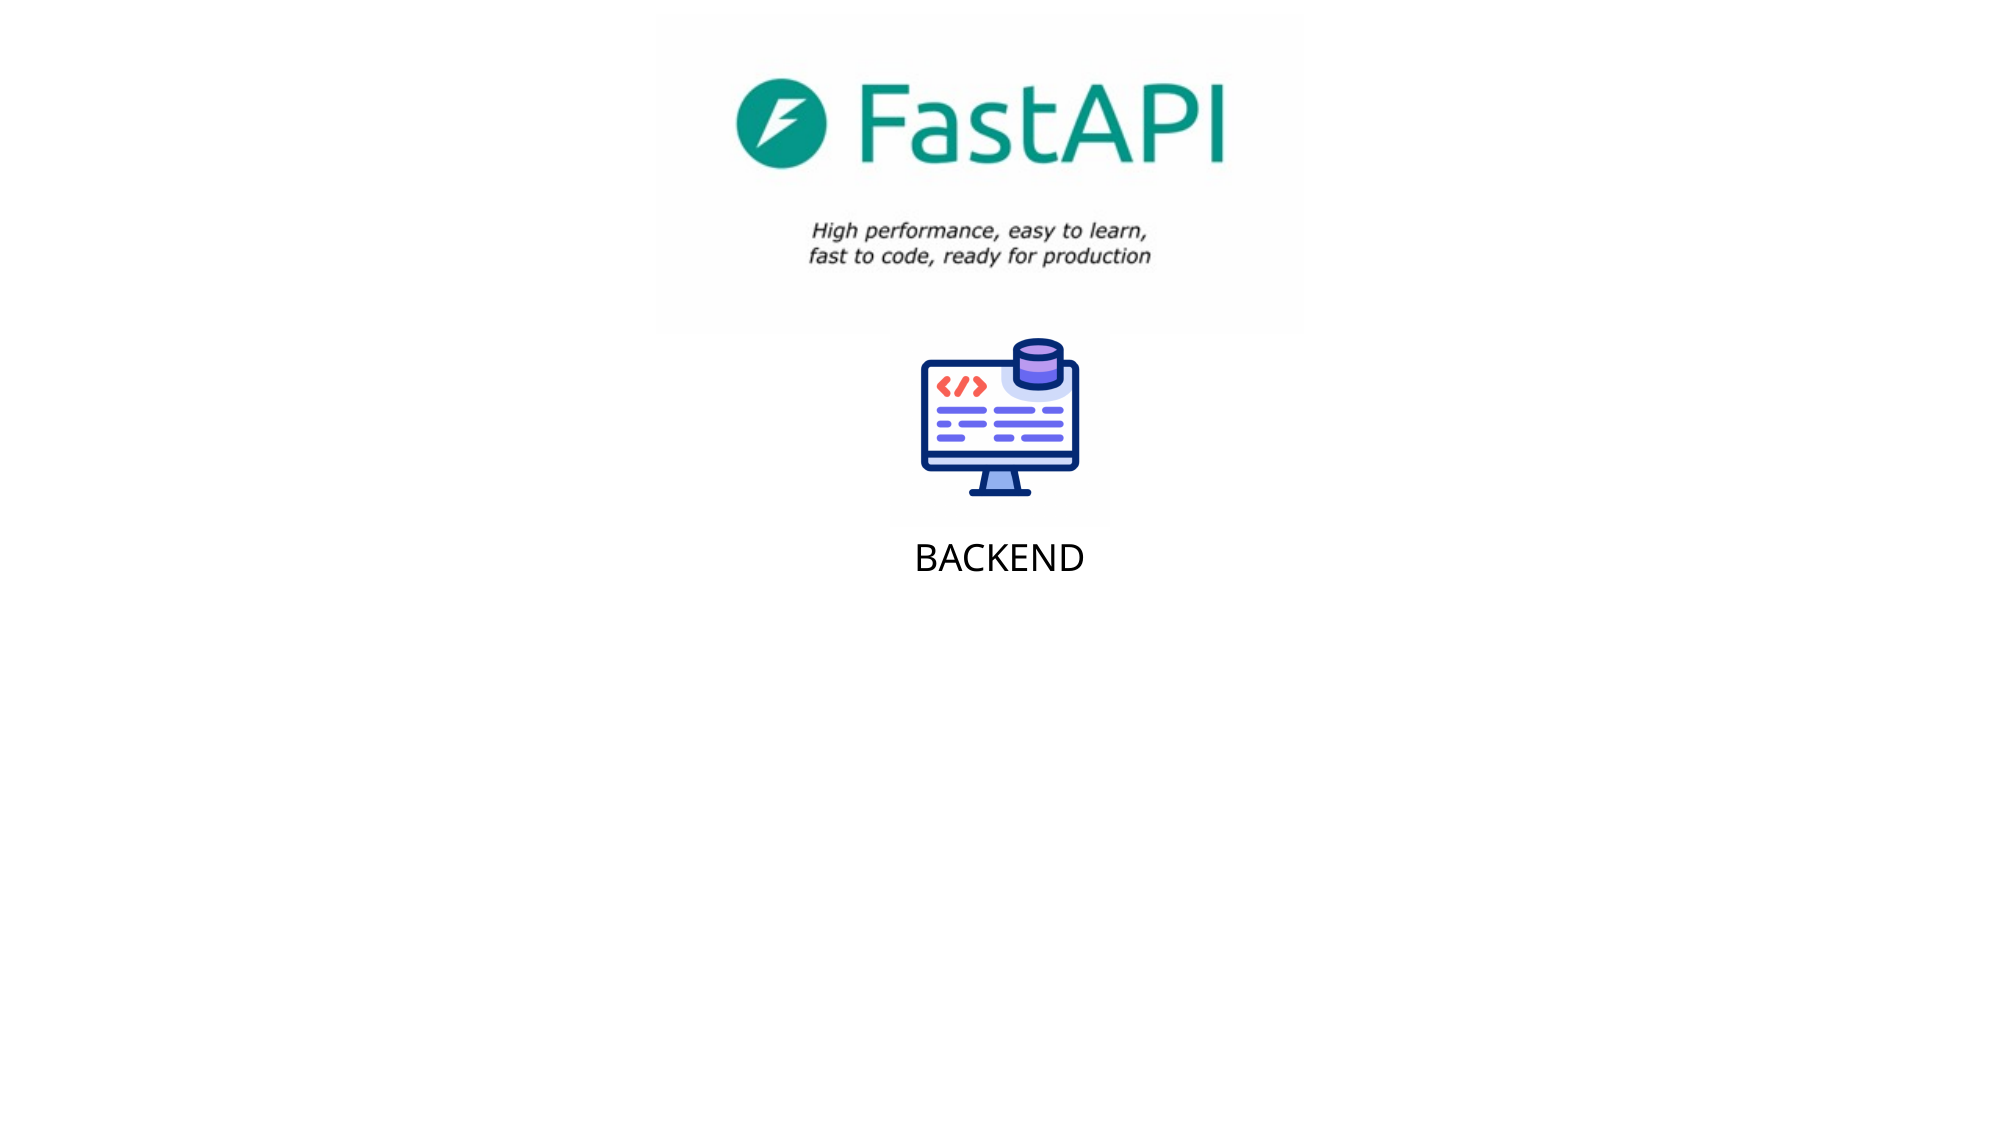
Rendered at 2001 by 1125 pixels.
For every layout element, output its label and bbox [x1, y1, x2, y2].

picture [656, 9, 1304, 335]
text_box [889, 335, 1111, 589]
